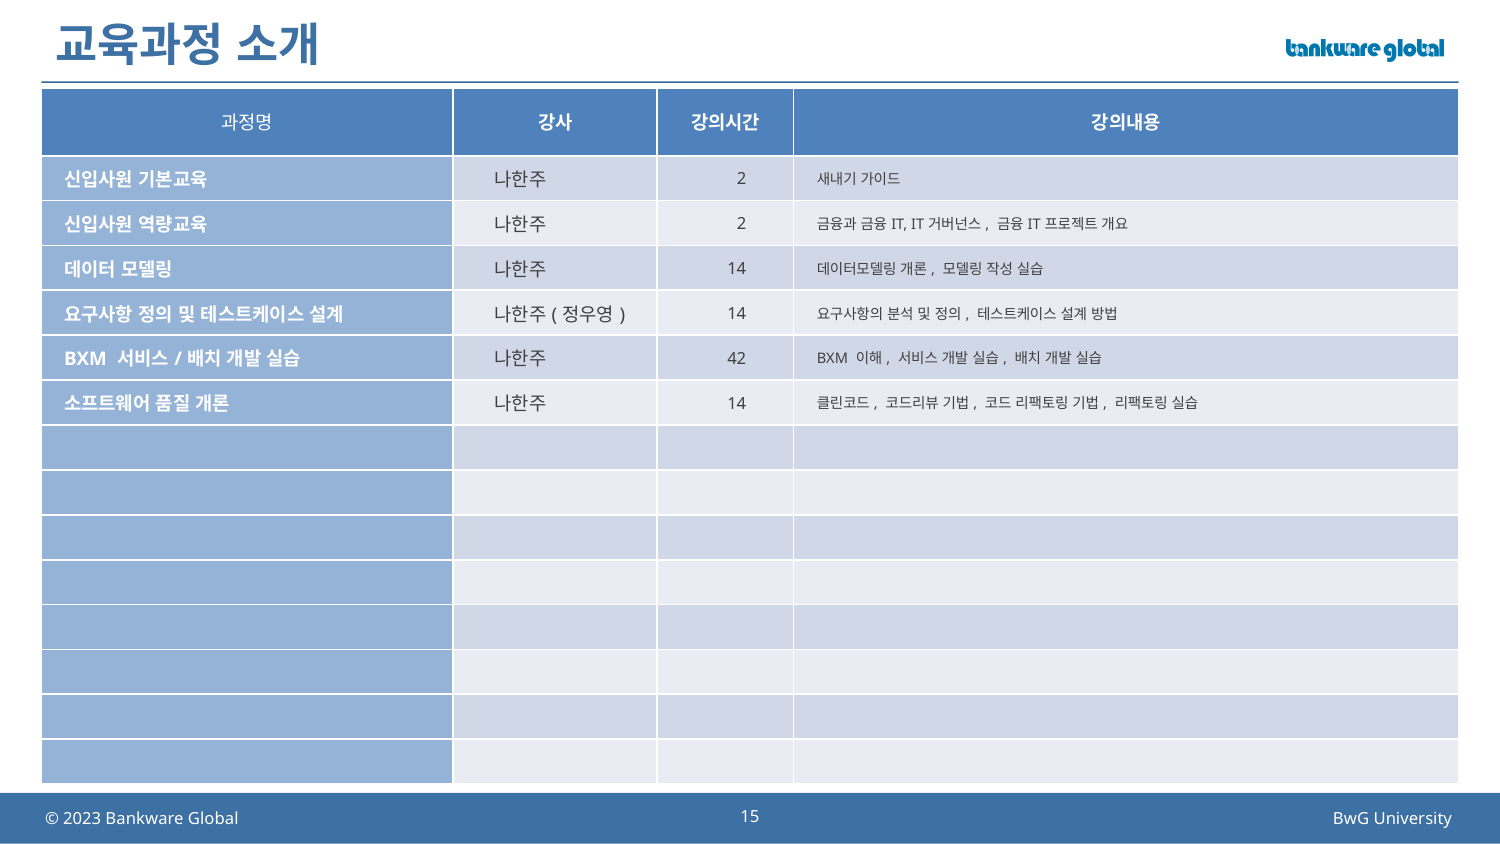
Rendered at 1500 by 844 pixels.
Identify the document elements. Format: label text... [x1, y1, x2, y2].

table_cell [794, 426, 1458, 469]
table_cell [794, 471, 1458, 514]
table_cell [658, 561, 793, 604]
table_cell 신입사원 역량교육 [42, 201, 452, 245]
table_cell 나한주 [454, 201, 656, 245]
table_cell [454, 605, 656, 649]
table_cell [42, 695, 452, 738]
table_cell [658, 471, 793, 514]
table_cell [454, 426, 656, 469]
table_cell [42, 471, 452, 514]
table_cell 2 [658, 201, 793, 245]
table_cell [794, 605, 1458, 649]
table_cell [454, 740, 656, 783]
table_cell [454, 516, 656, 559]
table_cell 신입사원 기본교육 [42, 157, 452, 200]
table_cell [658, 740, 793, 783]
table_cell [658, 695, 793, 738]
table_cell [658, 605, 793, 649]
table_cell 2 [658, 157, 793, 200]
table_cell 요구사항의 분석 및 정의, 테스트케이스 설계 방법 [794, 291, 1458, 334]
table_header 강의시간 [658, 89, 793, 155]
table_cell 14 [658, 291, 793, 334]
slide_number 15 [723, 799, 777, 836]
table_cell 나한주 [454, 336, 656, 379]
table_cell 나한주 [454, 157, 656, 200]
table_cell [658, 426, 793, 469]
table_cell [794, 695, 1458, 738]
table_cell 클린코드, 코드리뷰 기법, 코드 리팩토링 기법, 리팩토링 실습 [794, 381, 1458, 424]
table_cell [454, 471, 656, 514]
table_cell [454, 650, 656, 693]
table_cell [42, 740, 452, 783]
table_cell [42, 561, 452, 604]
table_cell [454, 561, 656, 604]
table_cell [658, 650, 793, 693]
table_cell [42, 426, 452, 469]
table_cell 데이터모델링 개론, 모델링 작성 실습 [794, 246, 1458, 289]
table_header 강의내용 [794, 89, 1458, 155]
table_cell [794, 650, 1458, 693]
table_cell 나한주 [454, 381, 656, 424]
table_cell 소프트웨어 품질 개론 [42, 381, 452, 424]
title 교육과정 소개 [40, 17, 1459, 77]
table_header 과정명 [42, 89, 452, 155]
table_cell [658, 516, 793, 559]
table_cell BXM 서비스/배치 개발 실습 [42, 336, 452, 379]
table_cell [42, 516, 452, 559]
table_cell 14 [658, 246, 793, 289]
table_cell 나한주 [454, 246, 656, 289]
table_cell BXM 이해, 서비스 개발 실습, 배치 개발 실습 [794, 336, 1458, 379]
table_cell [794, 561, 1458, 604]
table_cell [42, 650, 452, 693]
table_cell [794, 740, 1458, 783]
table_cell 데이터 모델링 [42, 246, 452, 289]
table_cell [794, 516, 1458, 559]
table_cell 42 [658, 336, 793, 379]
table_cell 새내기 가이드 [794, 157, 1458, 200]
table_header 강사 [454, 89, 656, 155]
table_cell [42, 605, 452, 649]
table_cell 요구사항 정의 및 테스트케이스 설계 [42, 291, 452, 334]
table_cell 14 [658, 381, 793, 424]
table_cell 금융과 금융IT, IT거버넌스, 금융IT프로젝트 개요 [794, 201, 1458, 245]
table_cell 나한주(정우영) [454, 291, 656, 334]
table_cell [454, 695, 656, 738]
